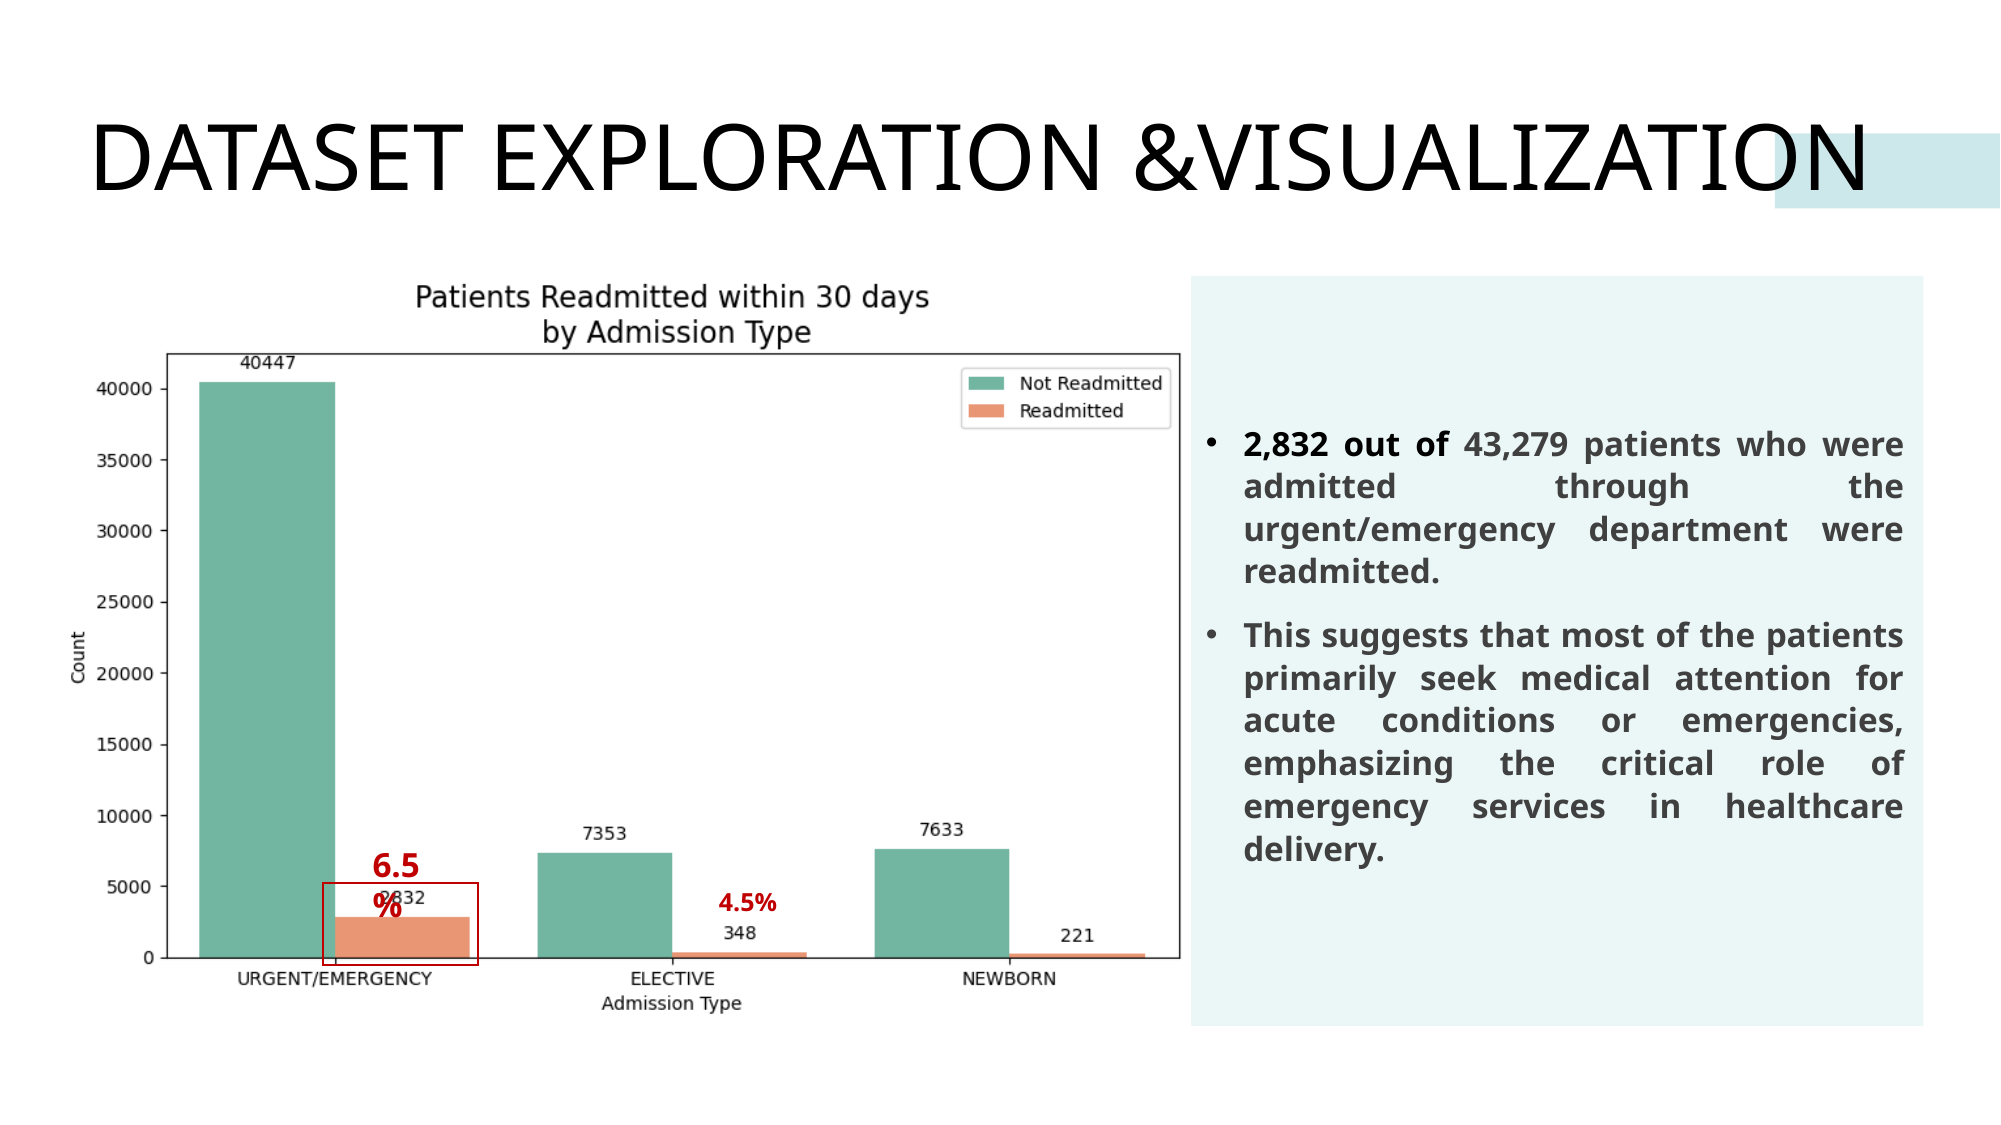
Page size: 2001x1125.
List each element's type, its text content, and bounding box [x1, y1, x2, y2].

text_box 2,832 out of 43,279 patients who were admitted through the urgent/emergency department were readmitted. This suggests that most of the patients primarily seek medical attention for acute conditions or emergencies, emphasizing the critical role of emergency services in healthcare delivery. [1191, 412, 1920, 676]
picture [57, 271, 1191, 1027]
title DATASET EXPLORATION &VISUALIZATION [73, 17, 1946, 235]
